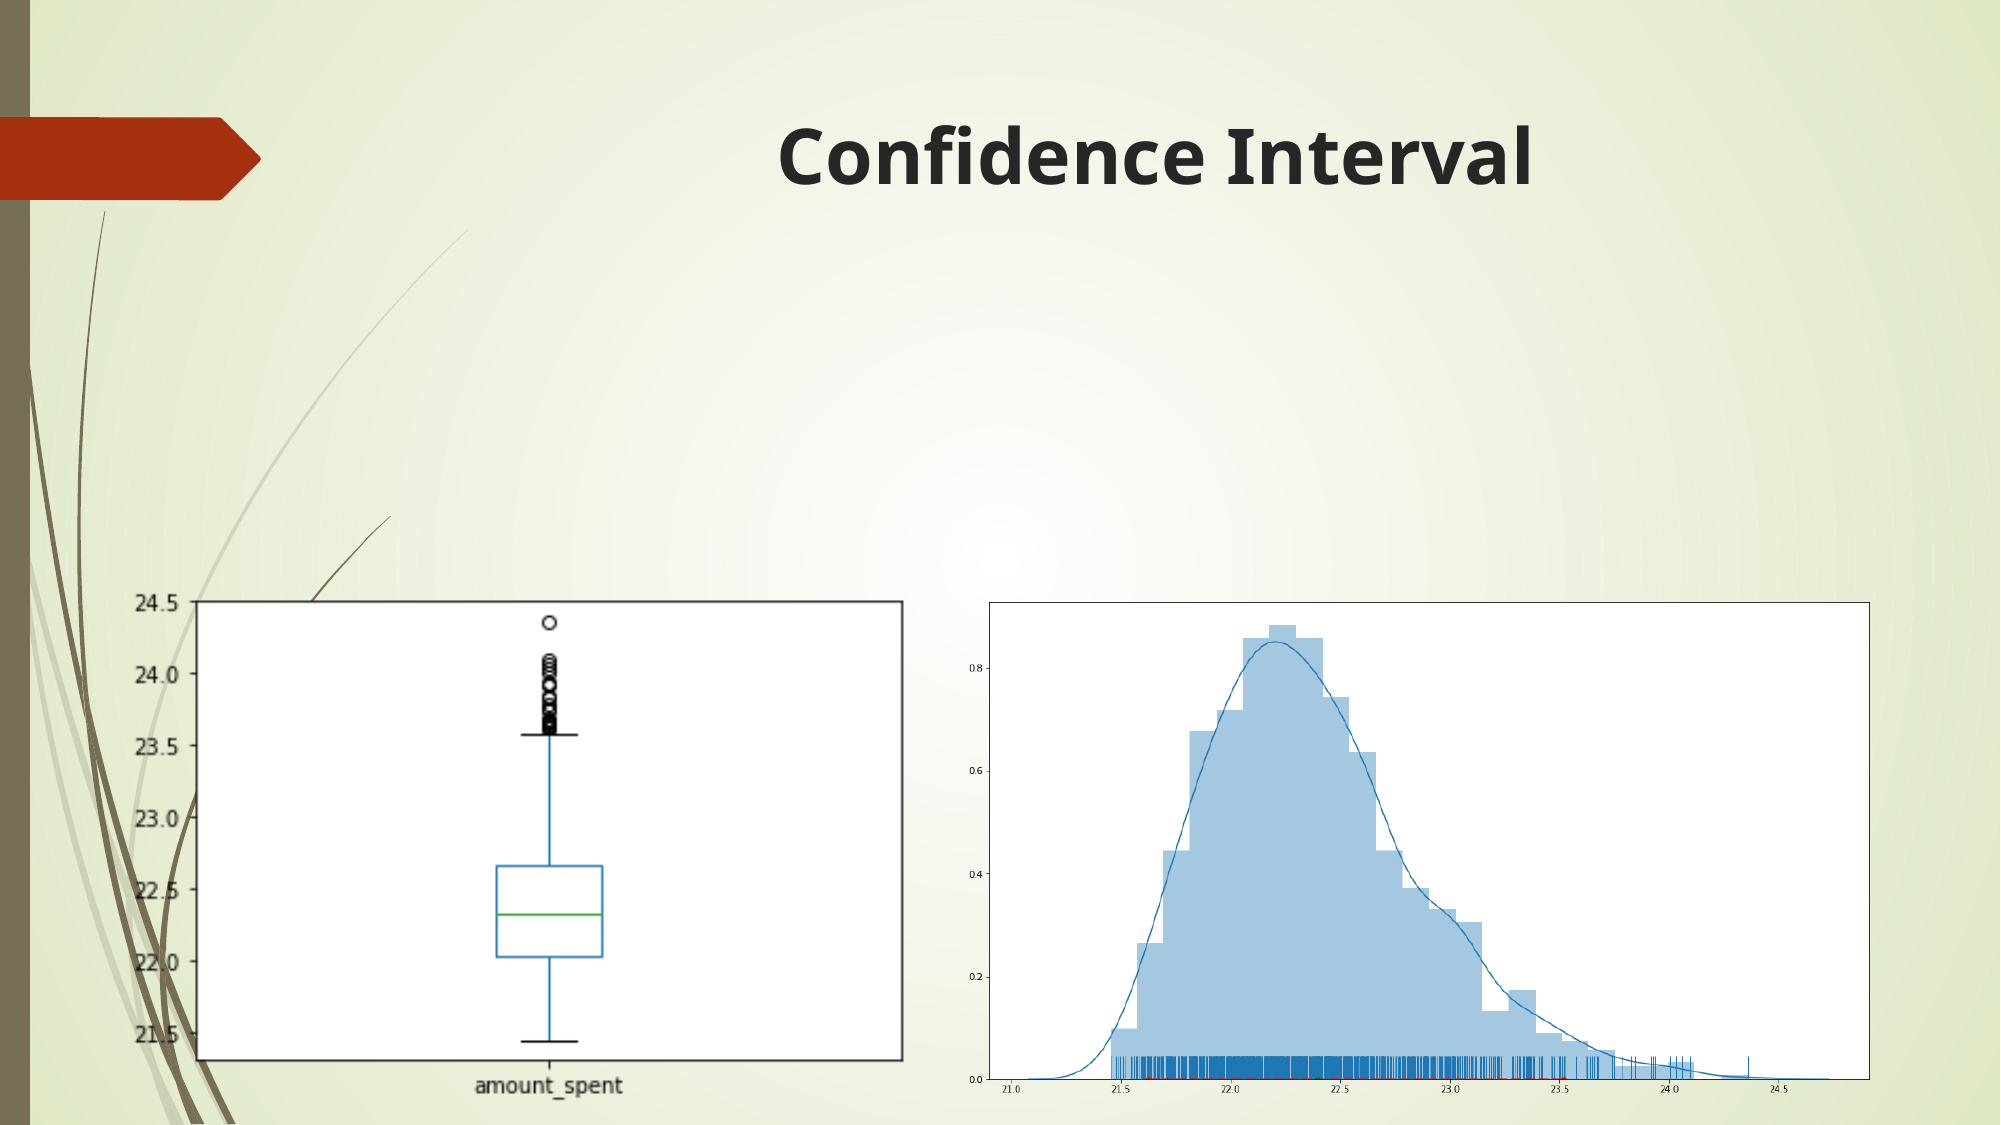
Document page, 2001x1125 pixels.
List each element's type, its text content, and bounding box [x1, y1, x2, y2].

title Confidence Interval [424, 99, 1888, 311]
picture [117, 580, 925, 1113]
picture [962, 593, 1878, 1100]
